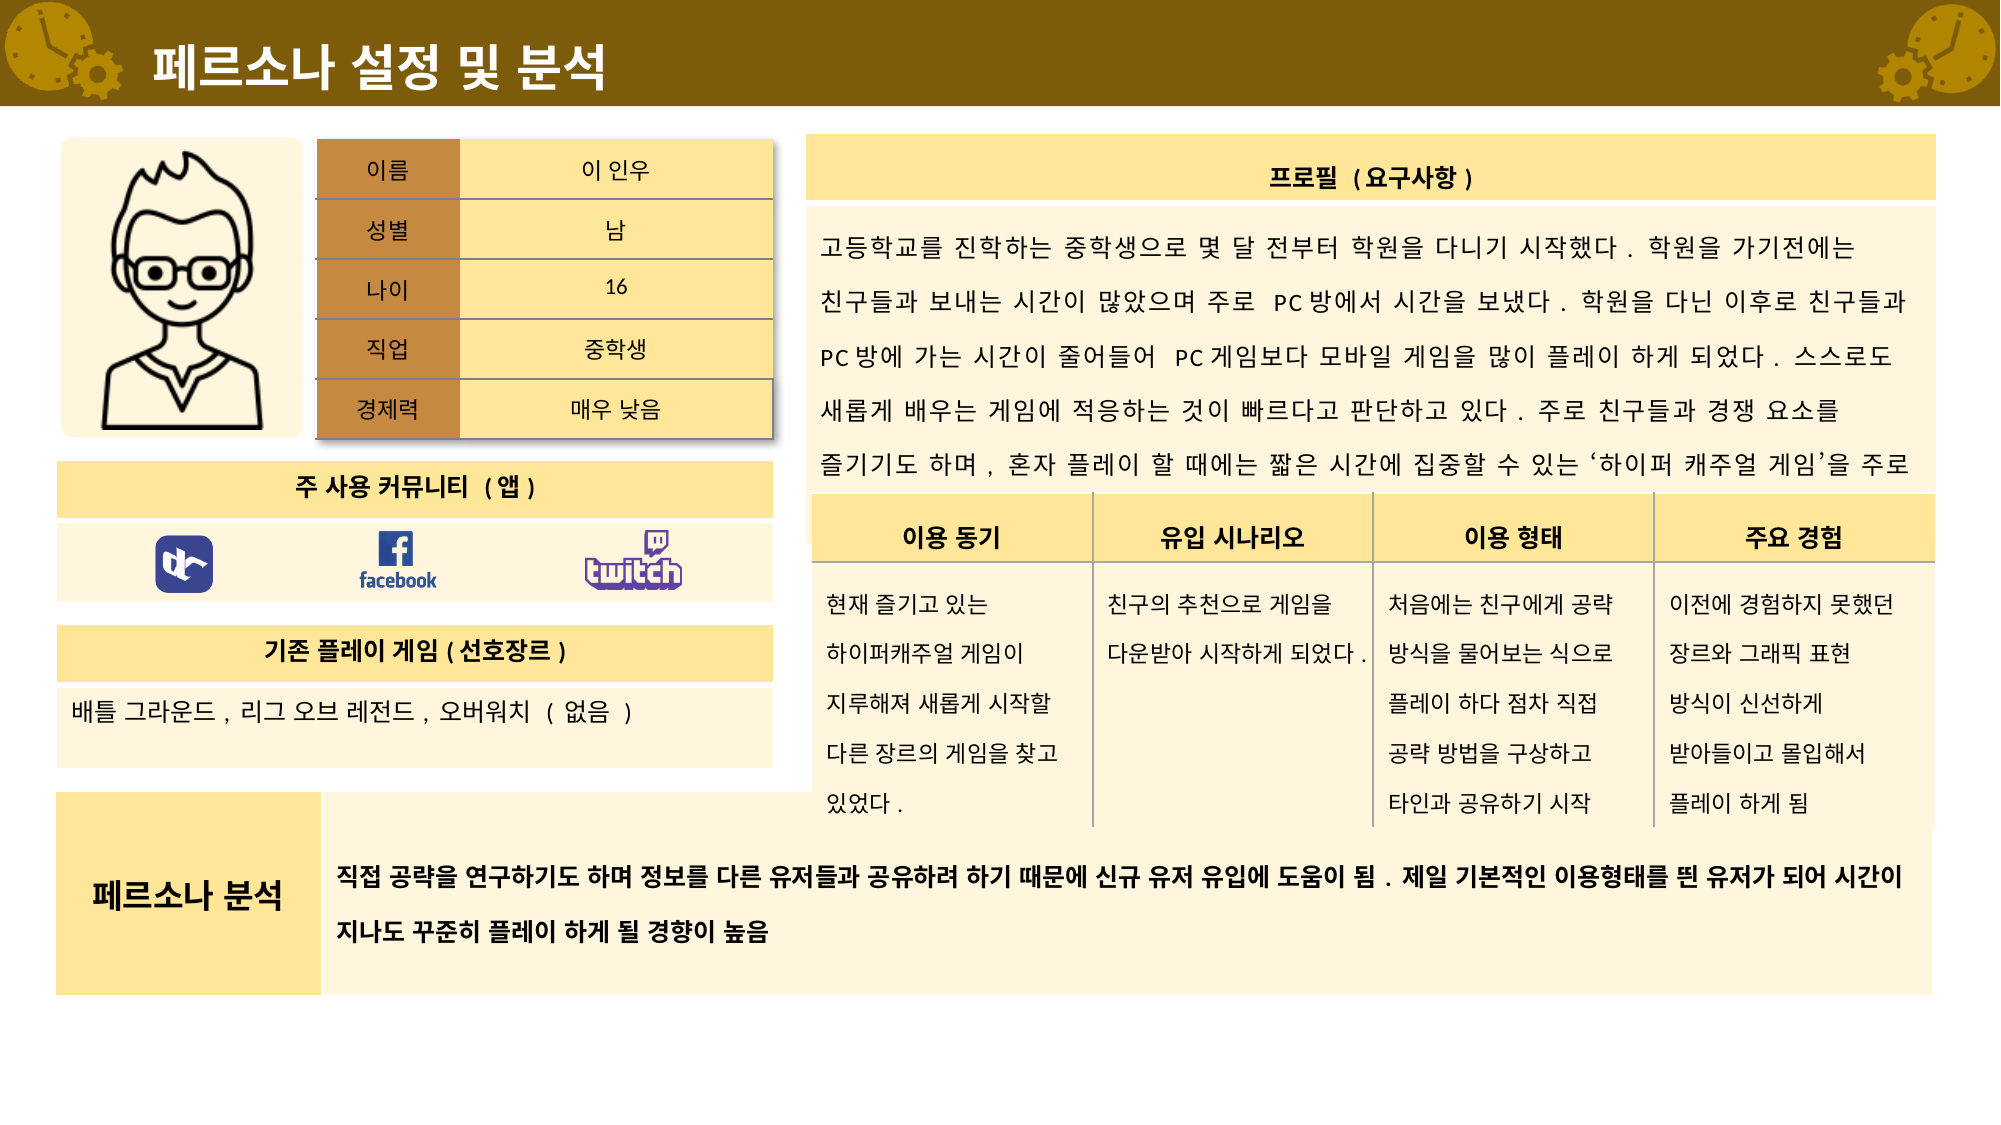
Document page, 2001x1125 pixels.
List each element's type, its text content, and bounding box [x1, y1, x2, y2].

table_cell 성별 [317, 200, 460, 258]
table_cell 직업 [317, 320, 460, 378]
table_cell 이전에 경험하지 못했던 장르와 그래픽 표현 방식이 신선하게 받아들이고 몰입해서 플레이 하게 됨 [1655, 563, 1935, 827]
picture [97, 145, 270, 430]
table_cell 나이 [317, 260, 460, 318]
picture [584, 530, 682, 590]
table_cell 남 [460, 200, 773, 258]
table_header 이용 동기 [812, 494, 1092, 561]
table_header 주요 경험 [1655, 494, 1935, 561]
table_header 직접 공략을 연구하기도 하며 정보를 다른 유저들과 공유하려 하기 때문에 신규 유저 유입에 도움이 됨. 제일 기본적인 이용형태를 띈 유저가 되어 시간이 지나도 꾸준히 플레이 하게 될 경향이 높음 [323, 792, 1932, 995]
title 페르소나 설정 및 분석 [137, 12, 1863, 91]
table_header 이름 [317, 139, 460, 198]
table_cell 처음에는 친구에게 공략 방식을 물어보는 식으로 플레이 하다 점차 직접 공략 방법을 구상하고 타인과 공유하기 시작 [1374, 563, 1653, 827]
table_header 주 사용 커뮤니티 (앱) [57, 461, 773, 518]
table_header 이 인우 [460, 139, 773, 198]
table_header 이용 형태 [1374, 494, 1653, 561]
table_cell [57, 523, 773, 601]
picture [152, 534, 214, 594]
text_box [351, 523, 445, 596]
table_cell 매우 낮음 [460, 380, 772, 438]
table_cell 고등학교를 진학하는 중학생으로 몇 달 전부터 학원을 다니기 시작했다. 학원을 가기전에는 친구들과 보내는 시간이 많았으며 주로 PC방에서 시간을 보냈다. 학원을 다닌 이후로 친구들과 PC방에 가는 시간이 줄어들어 PC게임보다 모바일 게임을 많이 플레이 하게 되었다. 스스로도 새롭게 배우는 게임에 적응하는 것이 빠르다고 판단하고 있다. 주로 친구들과 경쟁 요소를 즐기기도 하며, 혼자 플레이 할 때에는 짧은 시간에 집중할 수 있는 ‘하이퍼 캐주얼 게임’을 주로 플레이 하고 있다. [806, 206, 1936, 543]
table_cell 현재 즐기고 있는 하이퍼캐주얼 게임이 지루해져 새롭게 시작할 다른 장르의 게임을 찾고 있었다. [812, 563, 1092, 827]
table_cell 중학생 [460, 320, 773, 378]
table_cell 경제력 [317, 380, 460, 438]
table_header 페르소나 분석 [56, 792, 321, 995]
table_header 프로필 (요구사항) [806, 134, 1936, 200]
table_cell 배틀 그라운드, 리그 오브 레전드, 오버워치 ( 없음 ) [57, 688, 773, 768]
table_cell 16 [460, 260, 773, 318]
table_cell 친구의 추천으로 게임을 다운받아 시작하게 되었다. [1094, 563, 1372, 827]
table_header 유입 시나리오 [1094, 494, 1372, 561]
table_header 기존 플레이 게임(선호장르) [57, 625, 773, 682]
